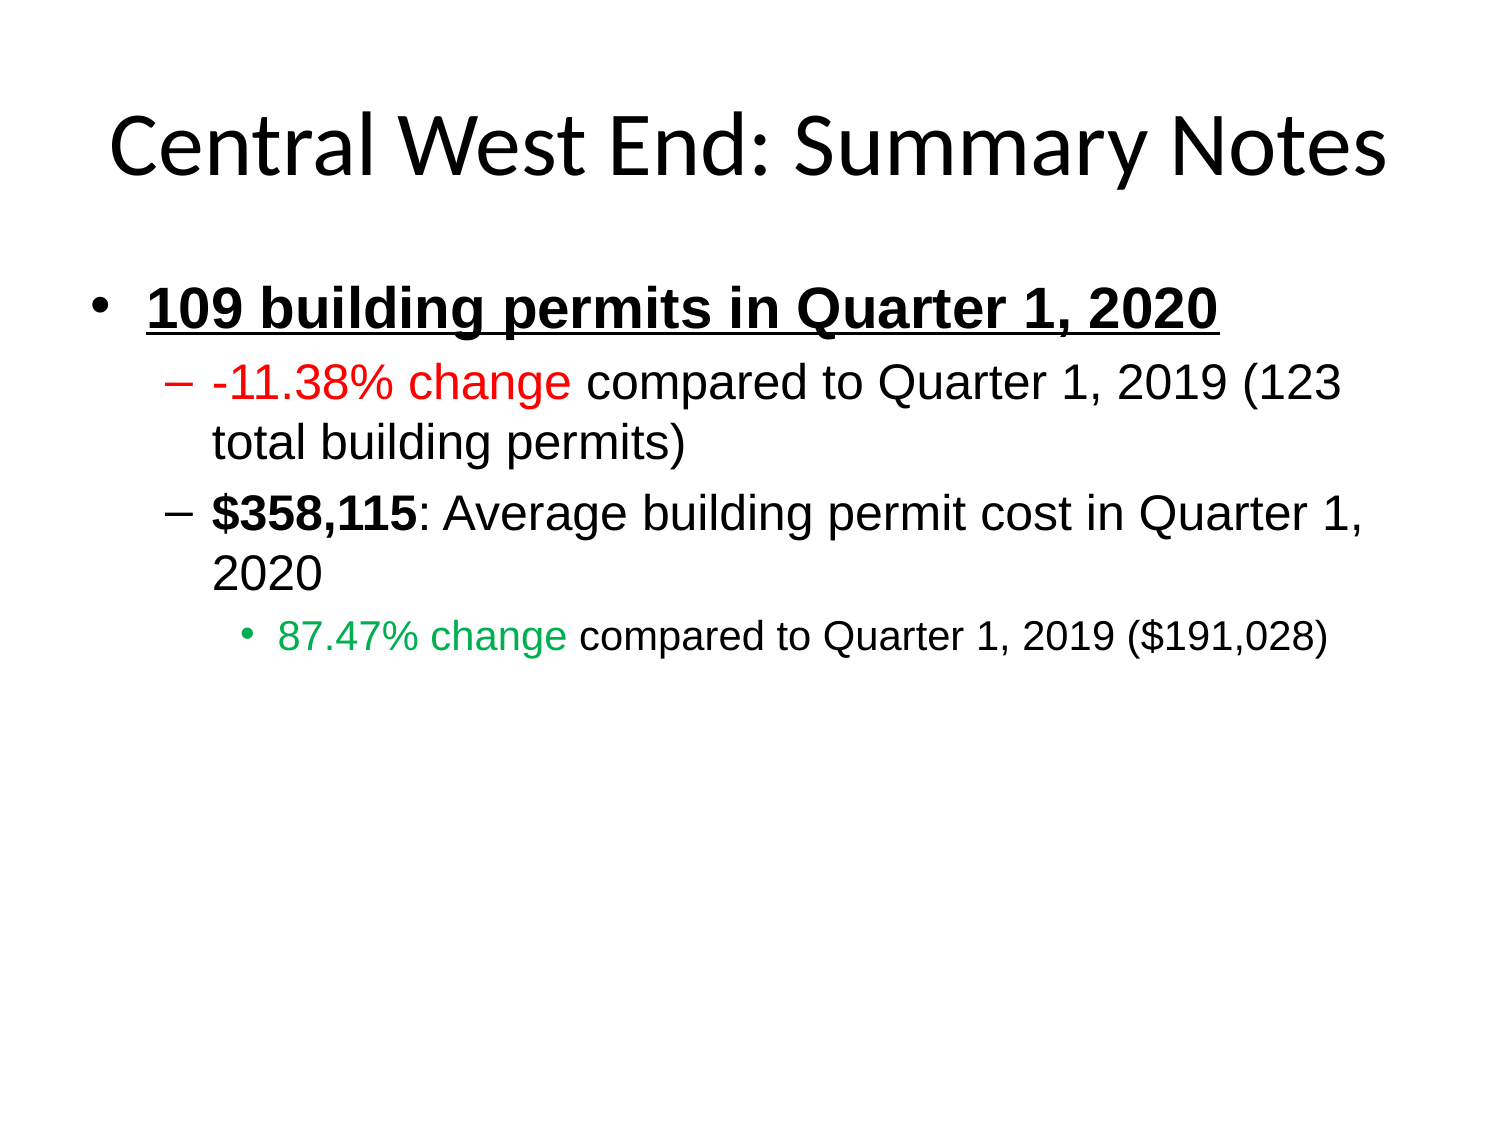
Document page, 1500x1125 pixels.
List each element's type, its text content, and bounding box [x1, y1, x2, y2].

list 109 building permits in Quarter 1, 2020 -11.38% change compared to Quarter 1, 2019 (123 total building permits) $358,115: Average building permit cost in Quarter 1, 2020 87.47% change compared to Quarter 1, 2019 ($191,028) [75, 262, 1425, 1005]
title Central West End: Summary Notes [75, 45, 1425, 233]
